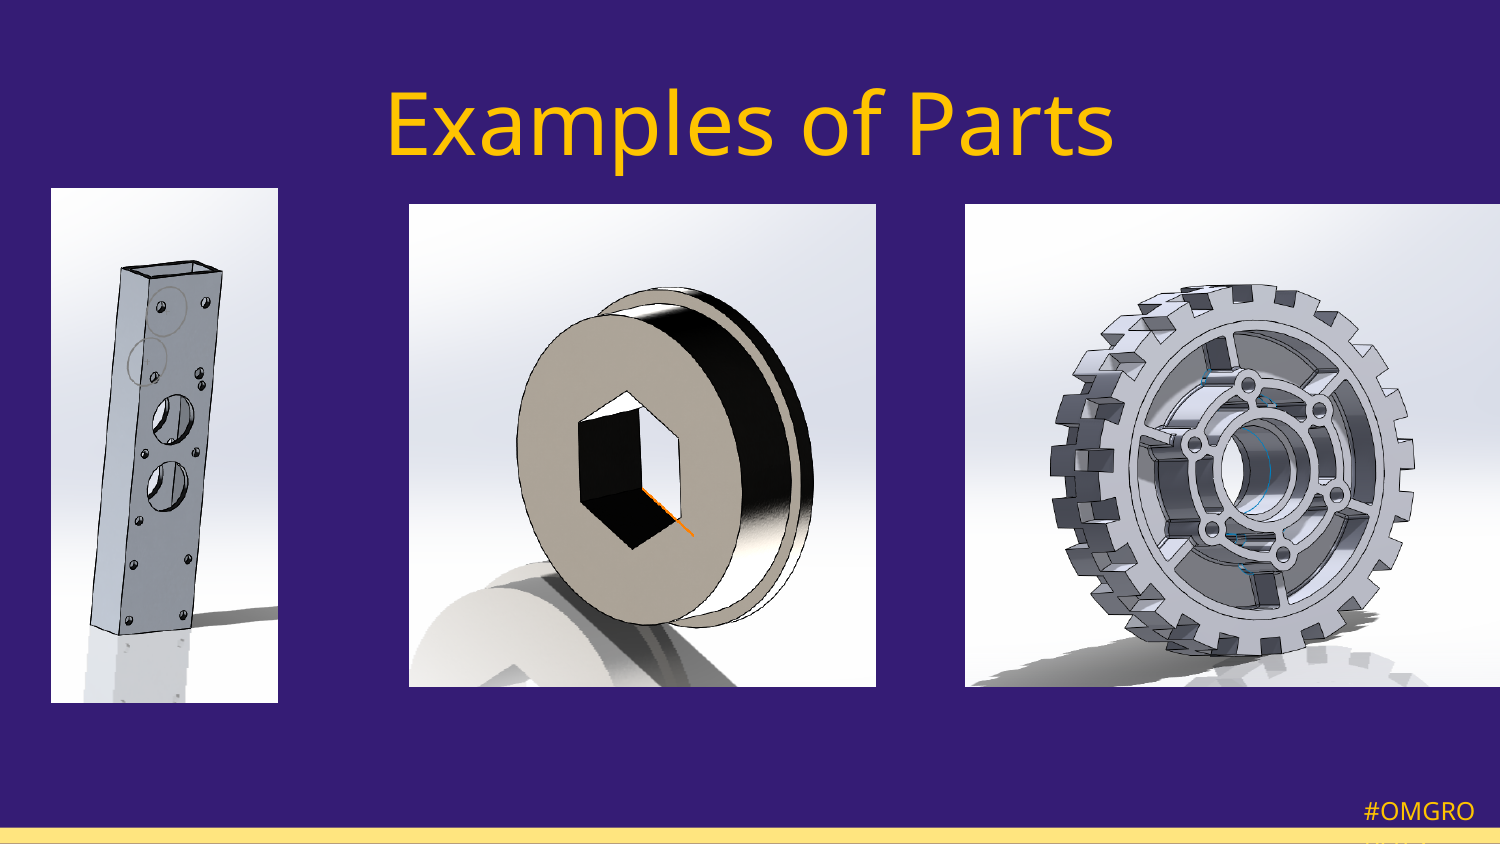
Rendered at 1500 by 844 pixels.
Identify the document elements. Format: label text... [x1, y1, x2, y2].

picture [409, 204, 876, 687]
picture [965, 204, 1500, 687]
title Examples of Parts [51, 51, 1449, 189]
picture [50, 187, 278, 703]
